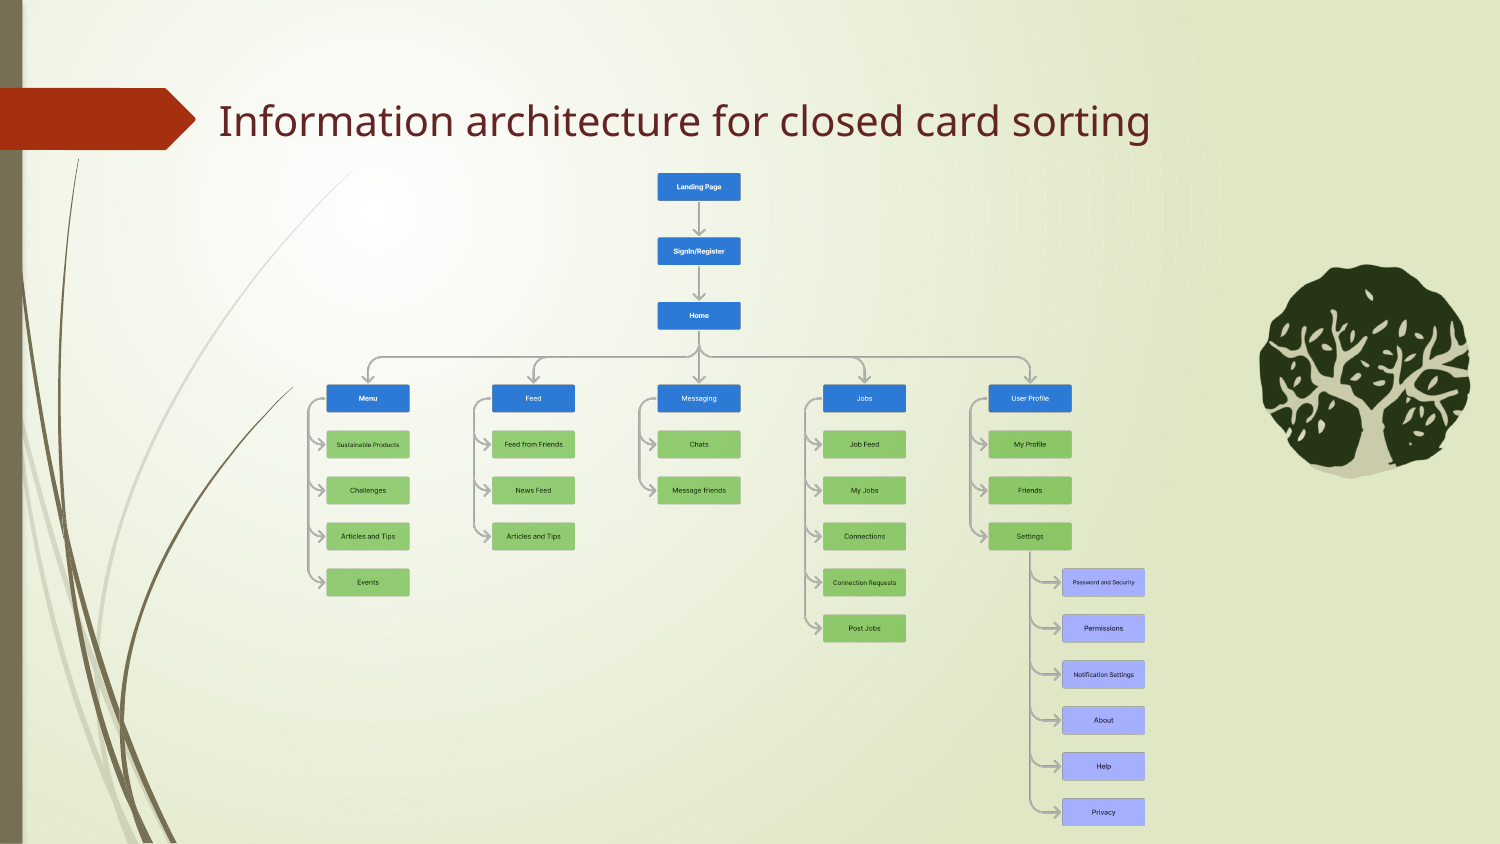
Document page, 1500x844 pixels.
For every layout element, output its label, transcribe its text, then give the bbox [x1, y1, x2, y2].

title Information architecture for closed card sorting [201, 87, 1299, 182]
picture [307, 173, 1145, 826]
picture [1249, 261, 1474, 485]
